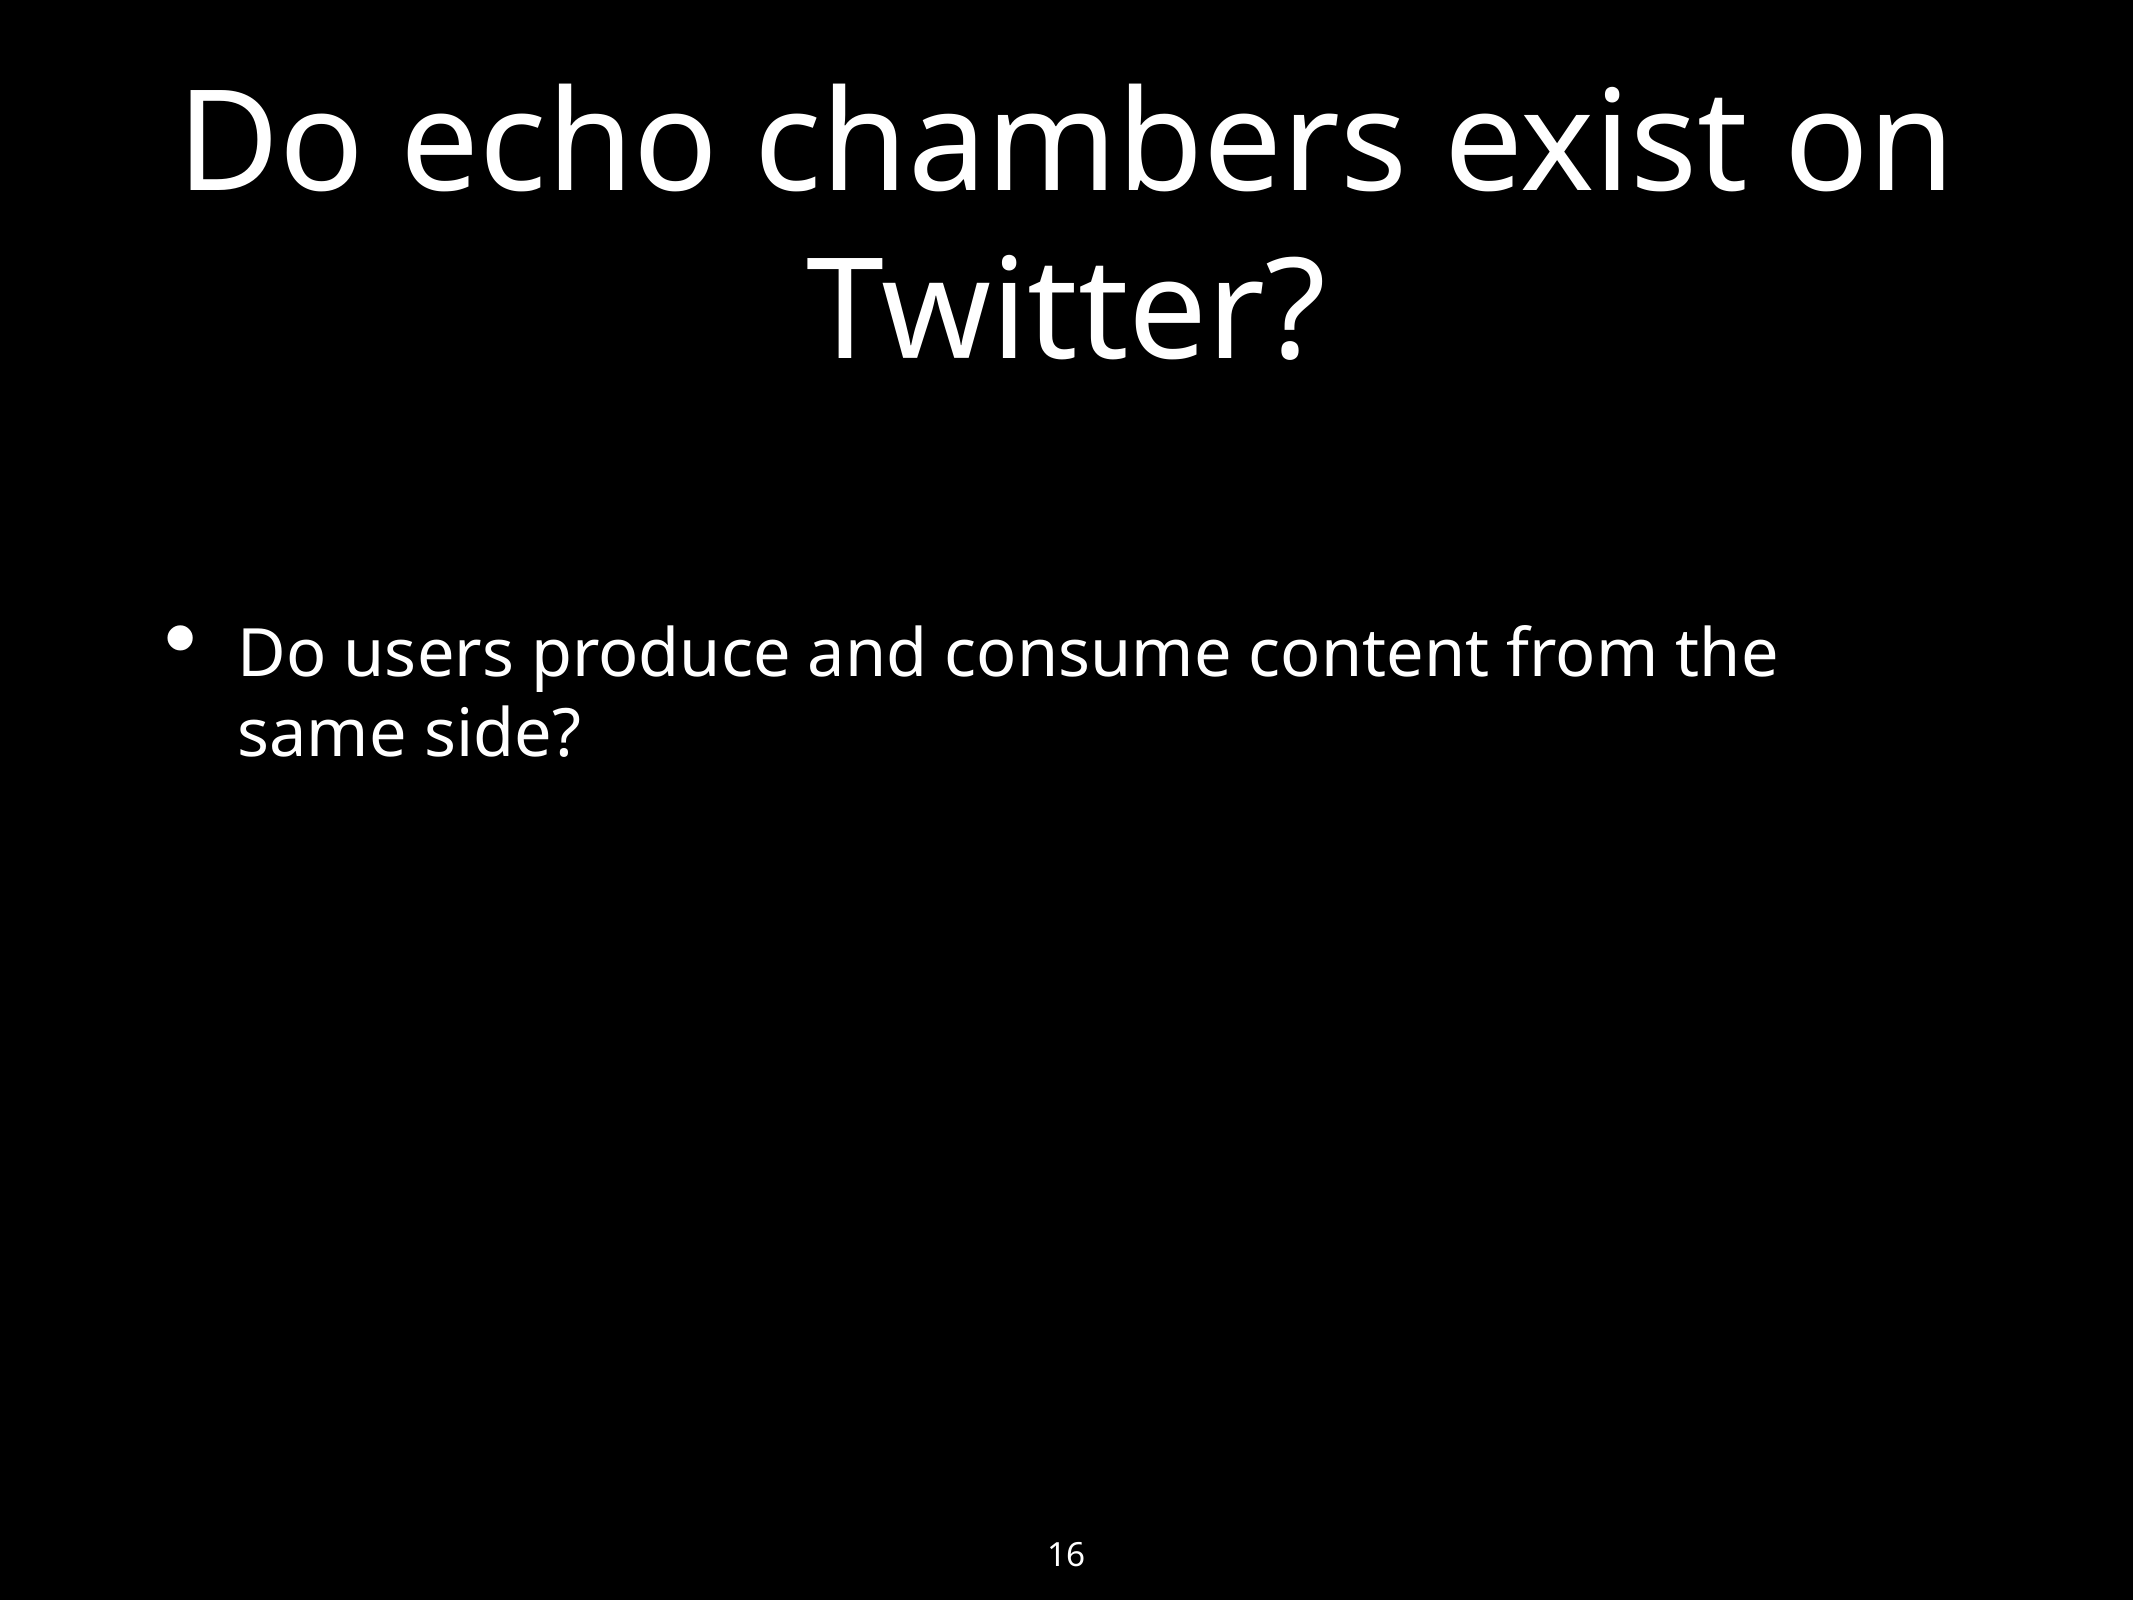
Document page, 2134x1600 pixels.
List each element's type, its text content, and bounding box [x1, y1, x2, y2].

title Do echo chambers exist on Twitter? [155, 41, 1978, 397]
list Do users produce and consume content from the same side? [155, 424, 1947, 1457]
slide_number 16 [1037, 1524, 1095, 1579]
